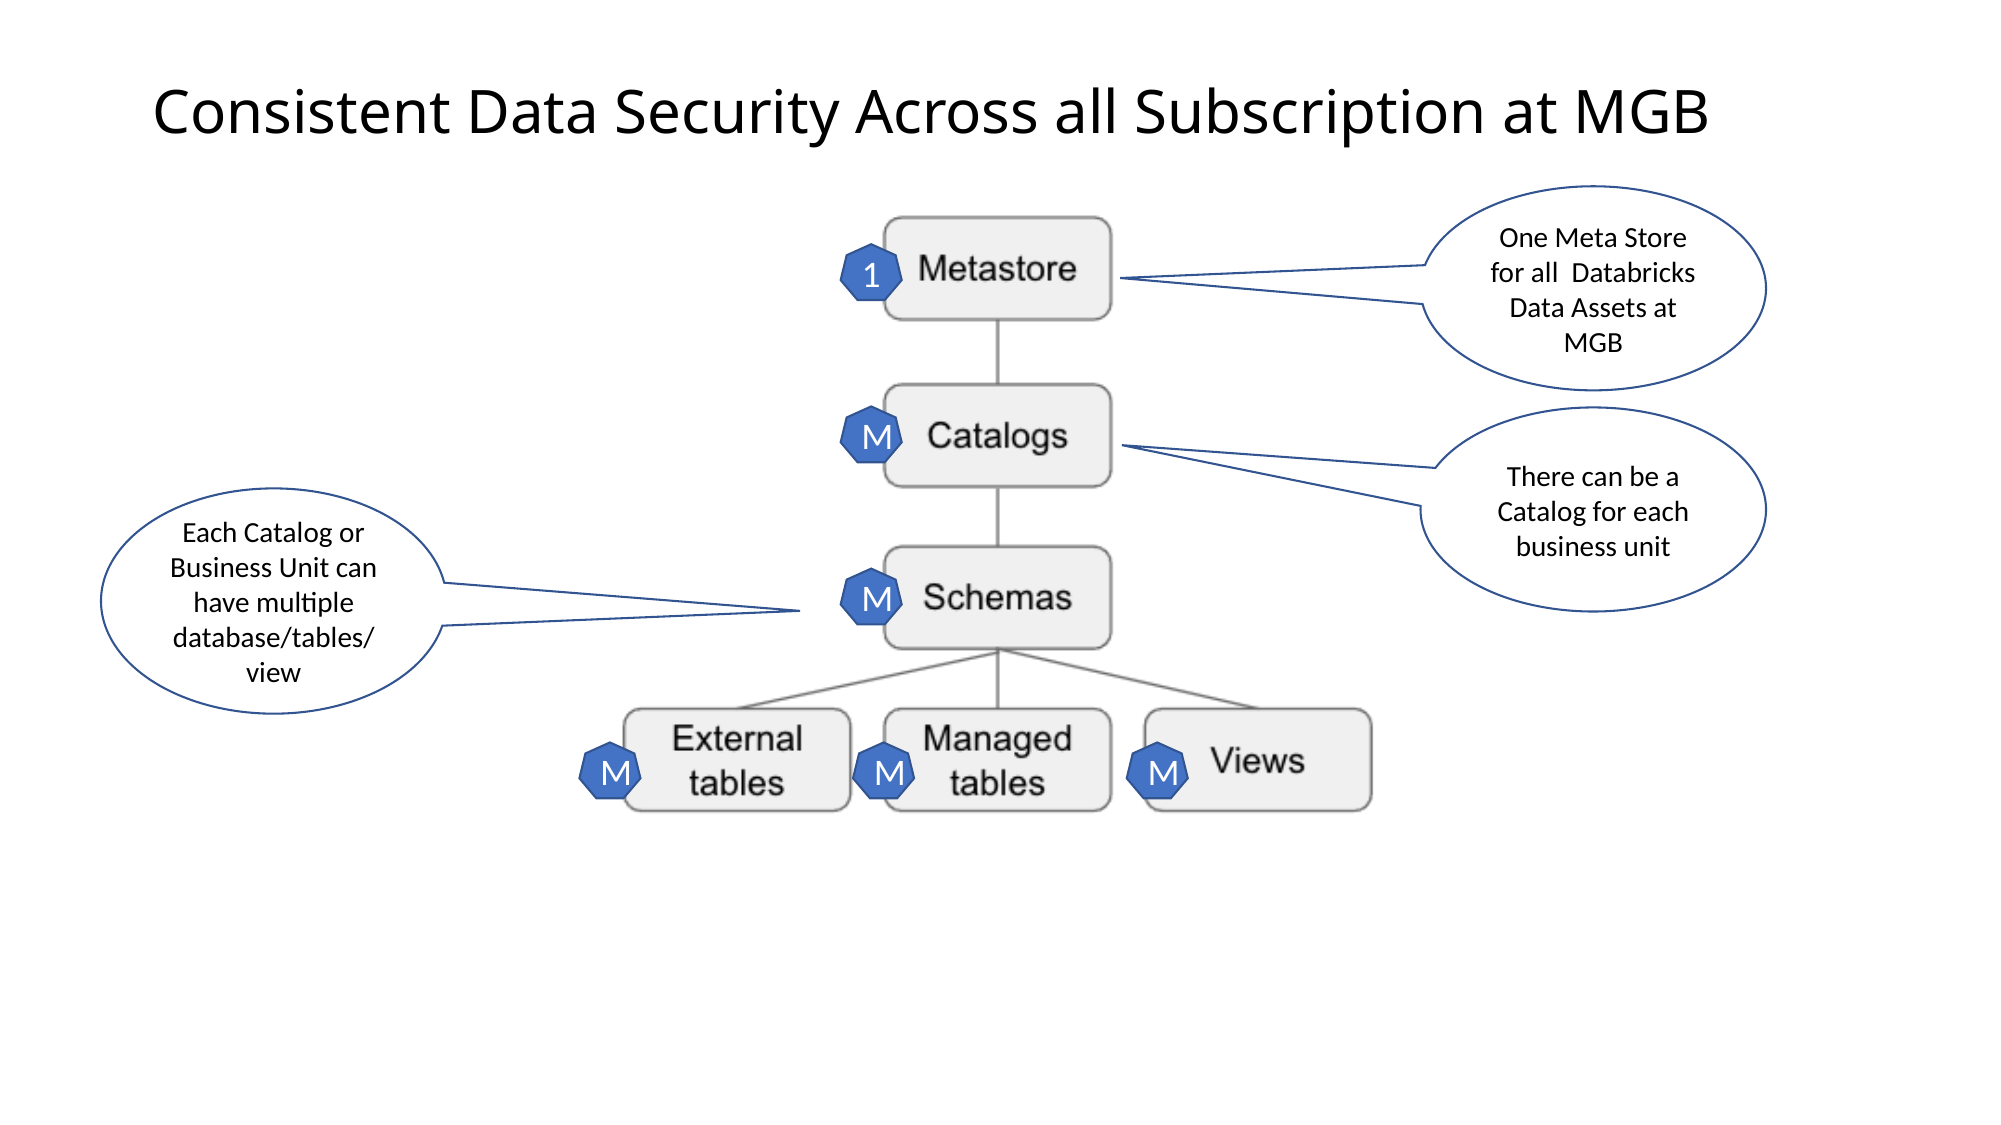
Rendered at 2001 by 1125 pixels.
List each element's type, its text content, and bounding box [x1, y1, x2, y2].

text_box Each Catalog or Business Unit can have multiple database/tables/view [99, 487, 599, 715]
text_box One Meta Store for all Databricks Data Assets at MGB [1401, 185, 1768, 392]
text_box There can be a Catalog for each business unit [1401, 406, 1768, 613]
picture [599, 190, 1401, 829]
text_box M [578, 746, 599, 800]
title Consistent Data Security Across all Subscription at MGB [137, 59, 1863, 170]
